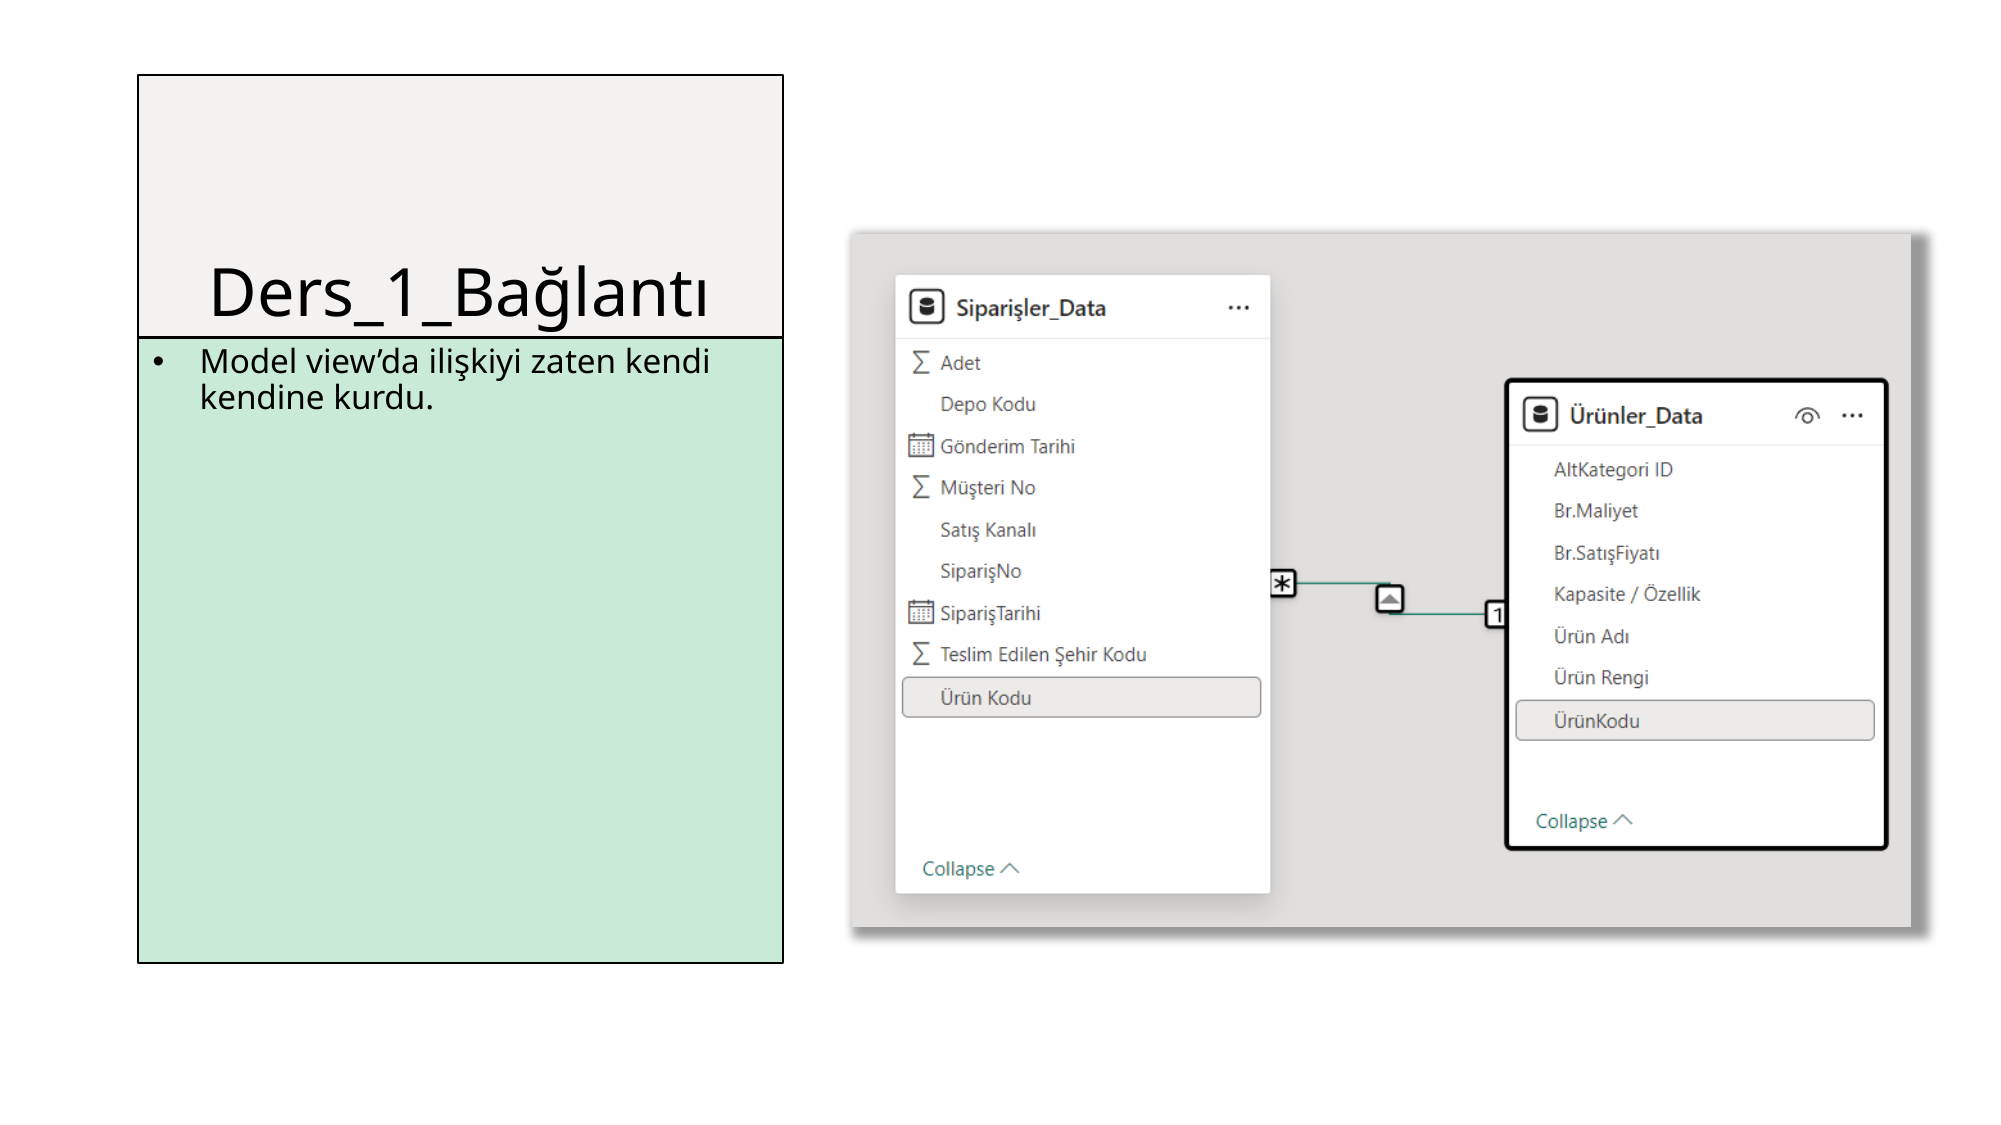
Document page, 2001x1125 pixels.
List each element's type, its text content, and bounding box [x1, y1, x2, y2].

title Ders_1_Bağlantı [137, 75, 783, 337]
list Model view’da ilişkiyi zaten kendi kendine kurdu. [137, 337, 783, 963]
picture [852, 233, 1911, 927]
